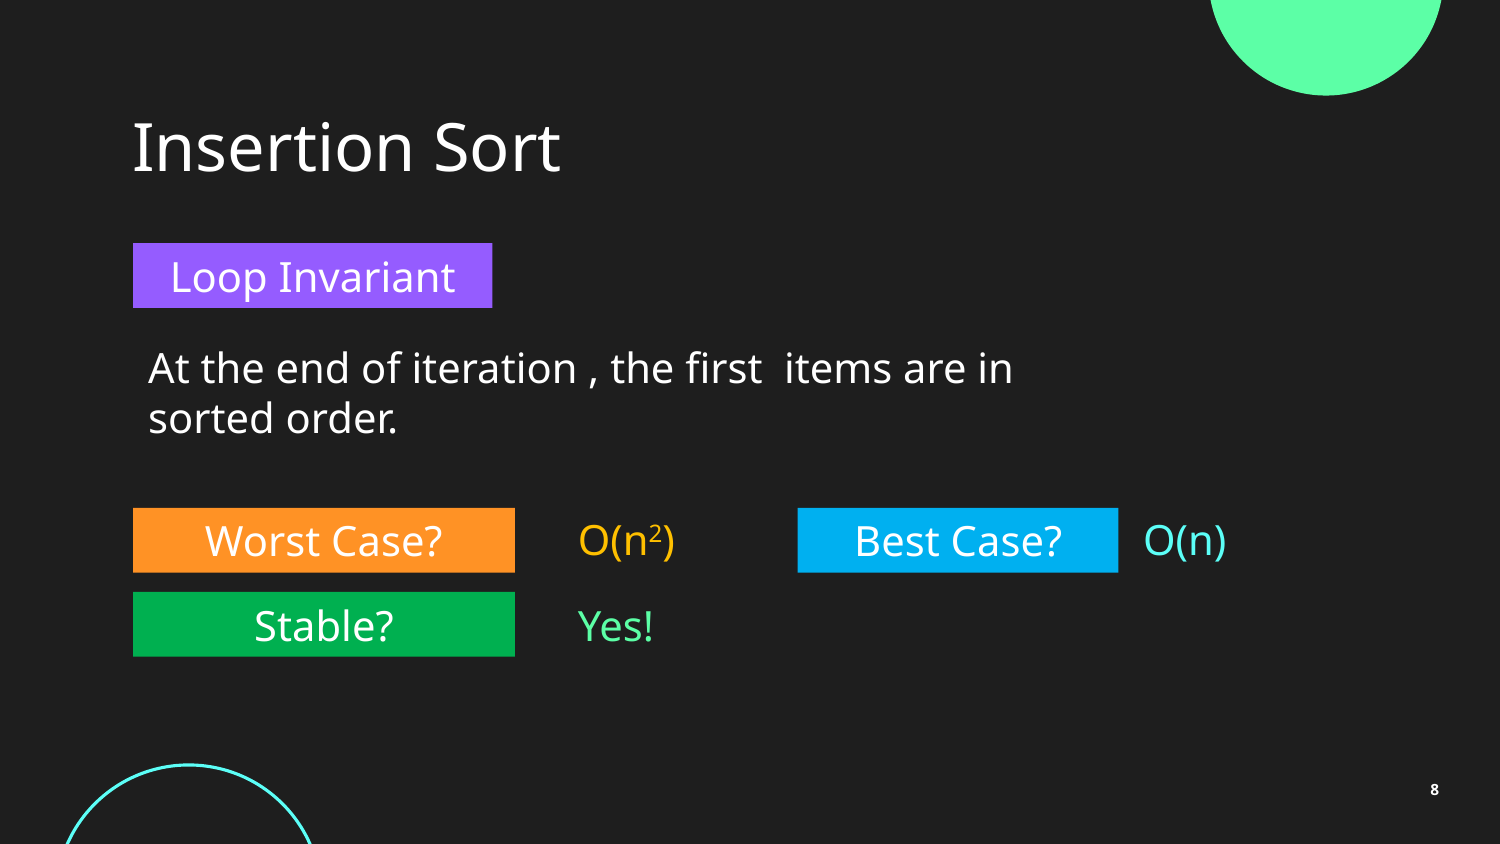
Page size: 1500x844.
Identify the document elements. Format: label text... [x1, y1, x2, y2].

title Insertion Sort [117, 106, 1383, 183]
text_box O(n) [1128, 498, 1315, 583]
text_box Stable? [133, 591, 515, 657]
slide_number 8 [1389, 764, 1480, 816]
text_box Best Case? [797, 507, 1119, 573]
text_box Yes! [562, 585, 750, 670]
text_box O(n2) [562, 498, 750, 583]
text_box Loop Invariant [133, 243, 493, 308]
text_box Worst Case? [133, 507, 515, 573]
